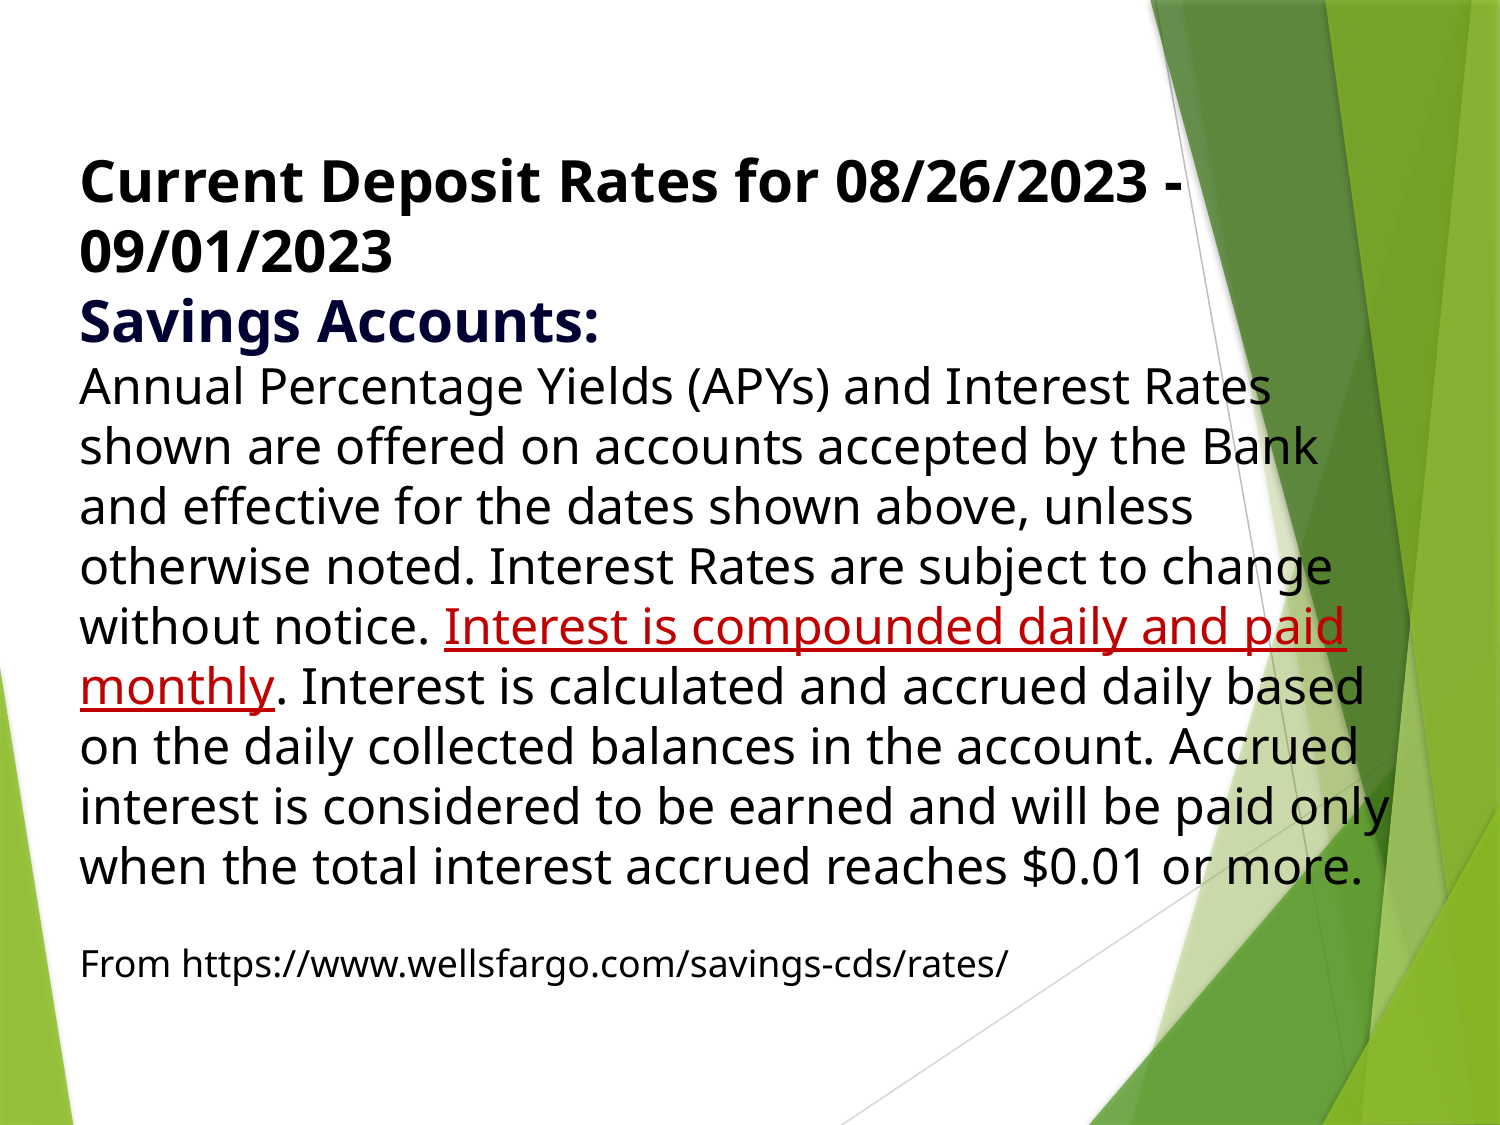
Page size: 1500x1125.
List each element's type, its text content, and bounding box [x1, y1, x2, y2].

text_box Current Deposit Rates for 08/26/2023 - 09/01/2023 Savings Accounts: Annual Percentage Yields (APYs) and Interest Rates shown are offered on accounts accepted by the Bank and effective for the dates shown above, unless otherwise noted. Interest Rates are subject to change without notice. Interest is compounded daily and paid monthly. Interest is calculated and accrued daily based on the daily collected balances in the account. Accrued interest is considered to be earned and will be paid only when the total interest accrued reaches $0.01 or more. From https://www.wellsfargo.com/savings-cds/rates/ [64, 137, 1436, 992]
